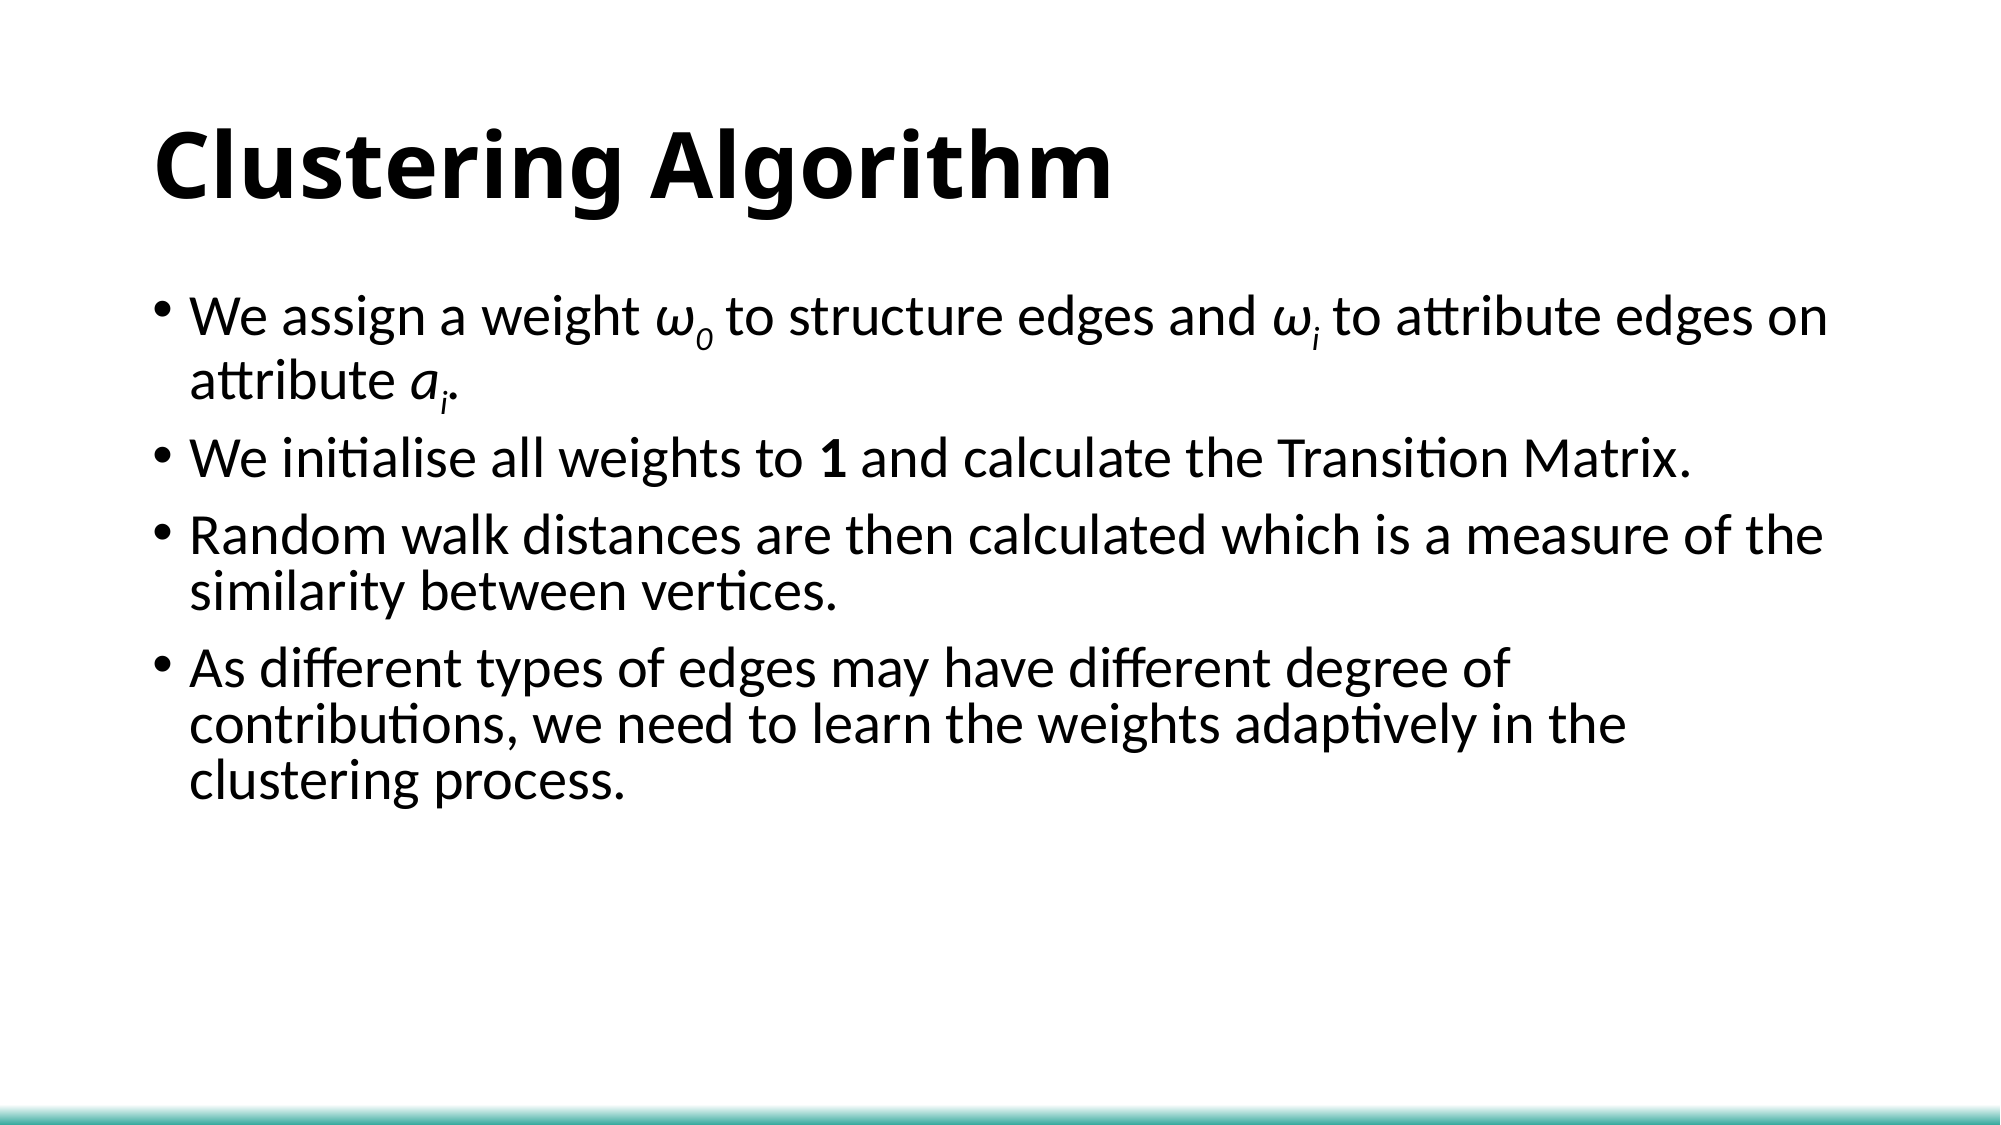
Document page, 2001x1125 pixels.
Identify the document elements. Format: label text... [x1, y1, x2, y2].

list We assign a weight ω0 to structure edges and ωi to attribute edges on attribute ai. We initialise all weights to 1 and calculate the Transition Matrix. Random walk distances are then calculated which is a measure of the similarity between vertices. As different types of edges may have different degree of contributions, we need to learn the weights adaptively in the clustering process. [137, 277, 1863, 997]
title Clustering Algorithm [137, 59, 1863, 277]
